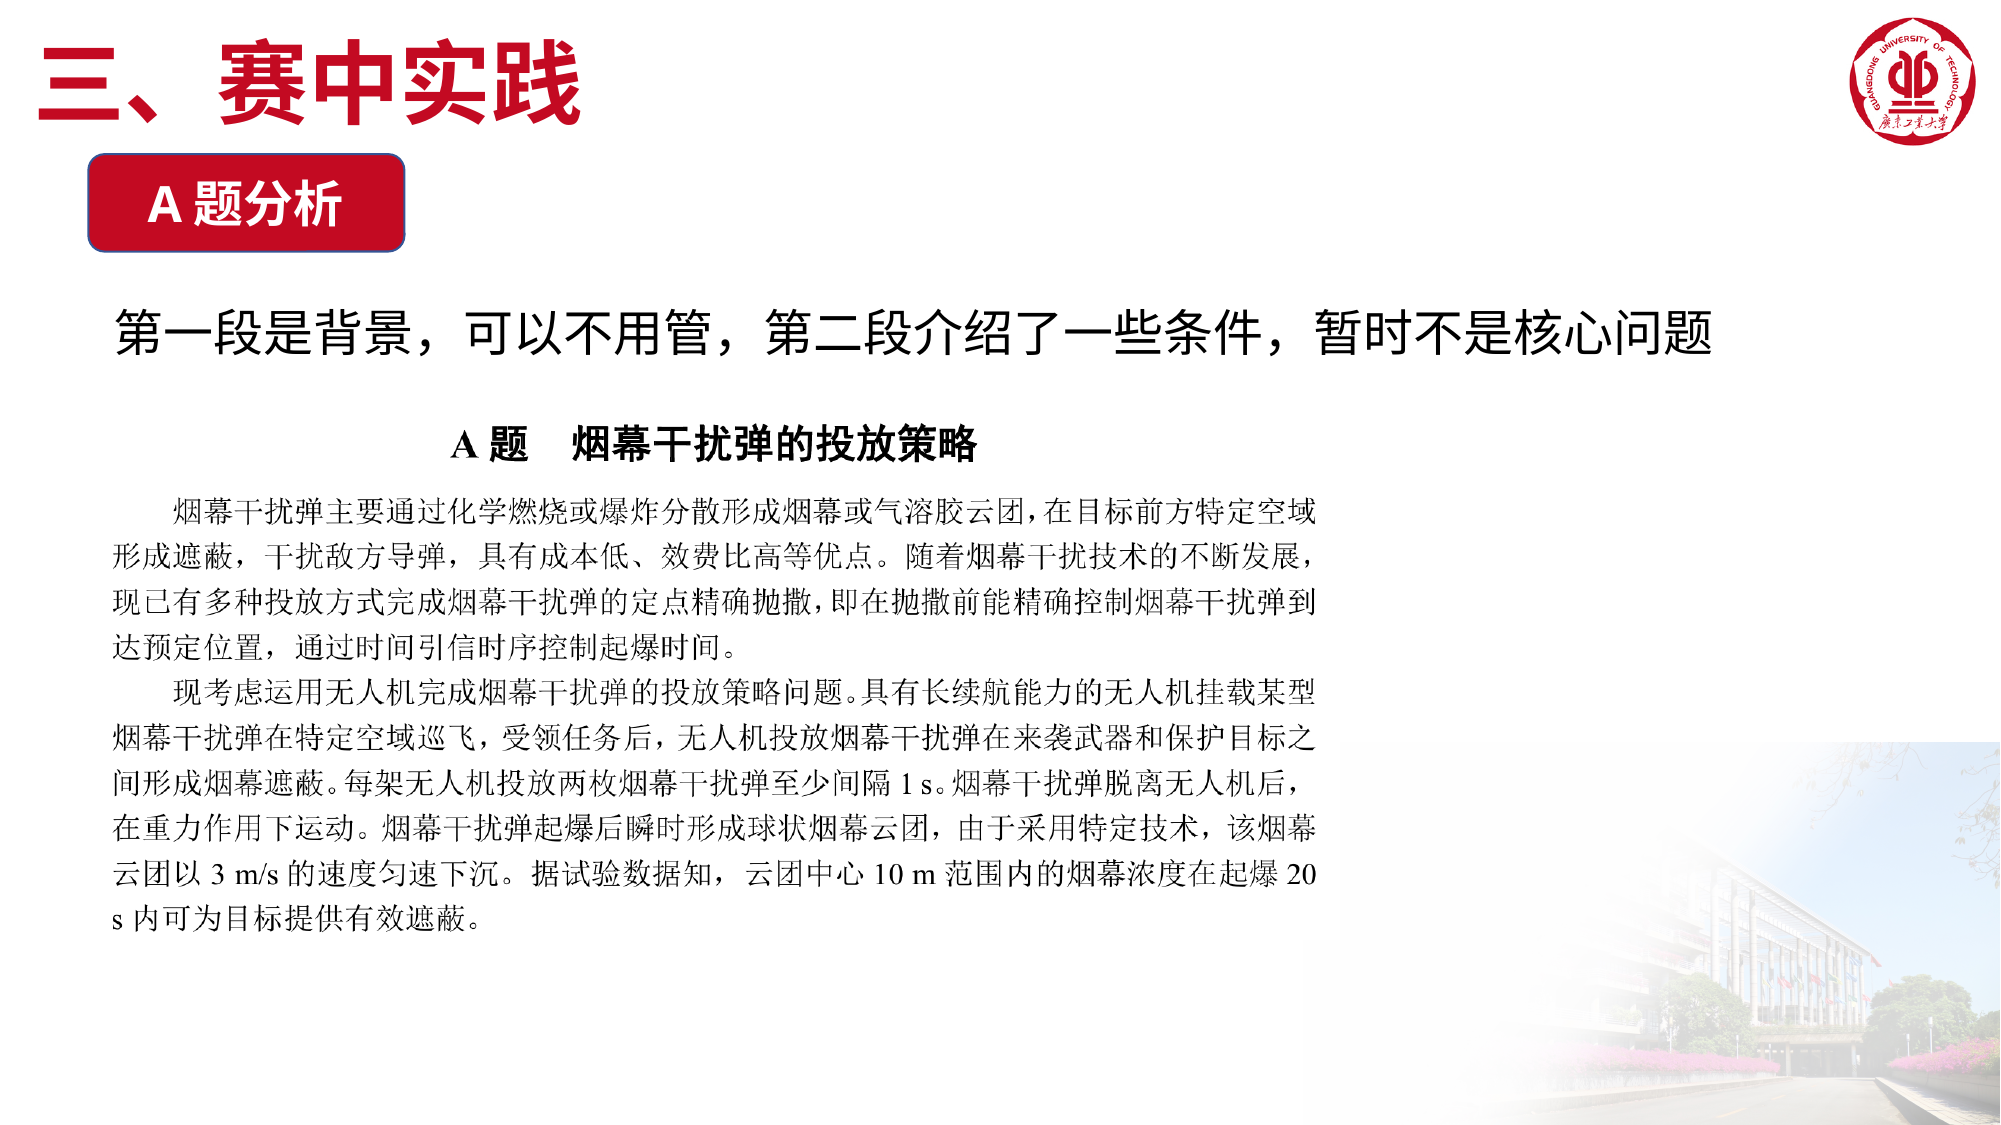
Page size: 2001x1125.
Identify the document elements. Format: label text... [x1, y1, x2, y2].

text_box 第一段是背景，可以不用管，第二段介绍了一些条件，暂时不是核心问题 [98, 294, 1810, 370]
picture [87, 381, 2000, 1125]
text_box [87, 153, 405, 253]
picture [1826, 0, 2000, 155]
text_box 三、赛中实践 [13, 31, 604, 143]
